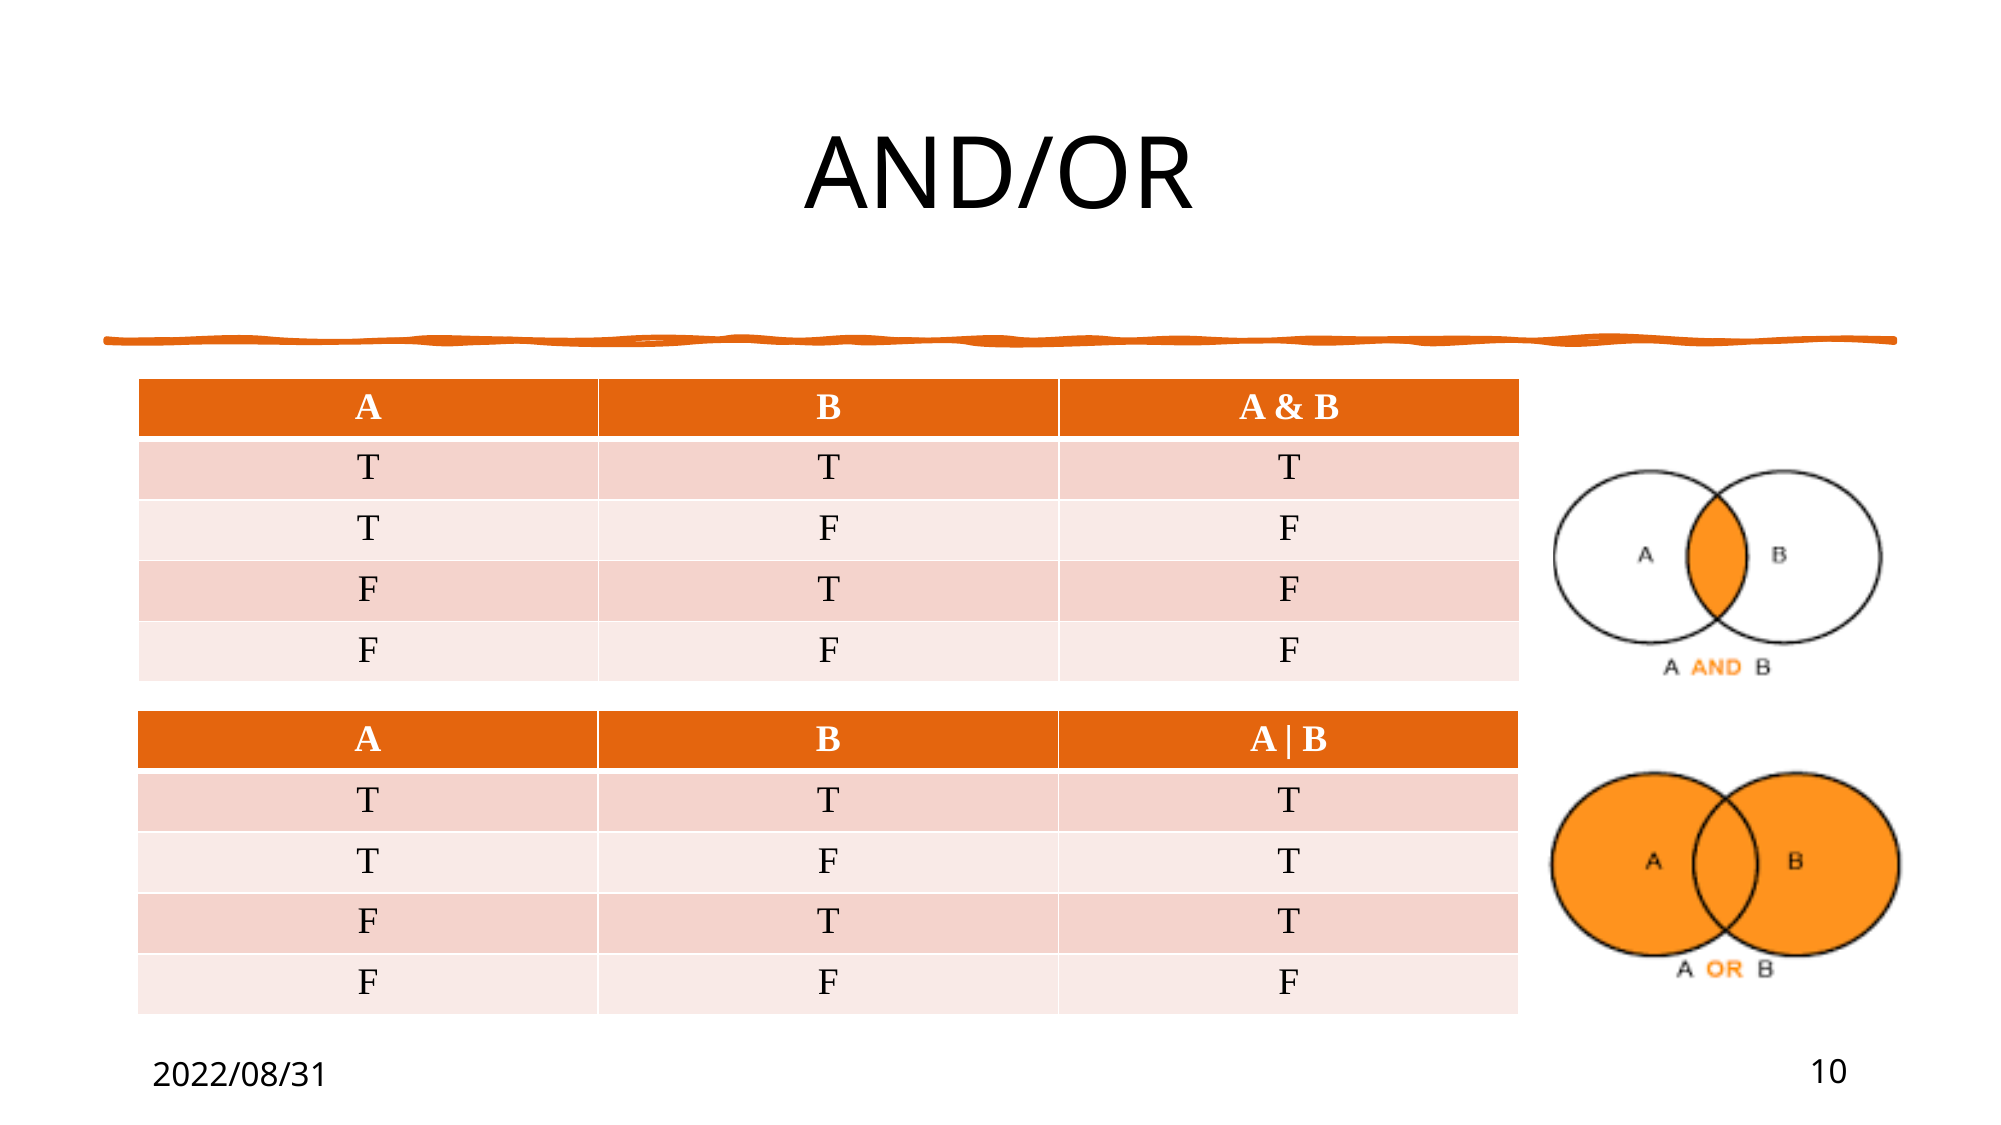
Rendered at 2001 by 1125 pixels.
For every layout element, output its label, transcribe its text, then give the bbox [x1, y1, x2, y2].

table_header A & B [1060, 379, 1519, 436]
table_cell F [1060, 501, 1519, 560]
table_cell F [1060, 622, 1519, 681]
table_header B [599, 711, 1058, 768]
table_cell T [599, 894, 1058, 953]
picture [1533, 749, 1920, 986]
picture [1553, 400, 1889, 683]
table_cell F [599, 955, 1058, 1014]
table_cell T [1059, 833, 1518, 892]
table_cell T [1059, 894, 1518, 953]
table_cell F [1060, 561, 1519, 621]
table_header A [138, 711, 597, 768]
table_cell T [139, 501, 598, 560]
title AND/OR [137, 59, 1863, 278]
table_cell F [139, 561, 598, 621]
table_header A | B [1059, 711, 1518, 768]
table_cell F [1059, 955, 1518, 1014]
table_cell T [139, 442, 598, 499]
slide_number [137, 1042, 588, 1103]
table_cell F [599, 501, 1058, 560]
table_cell F [139, 622, 598, 681]
table_cell T [1059, 774, 1518, 831]
table_cell F [138, 955, 597, 1014]
table_header A [139, 379, 598, 436]
table_cell T [138, 833, 597, 892]
table_cell F [138, 894, 597, 953]
table_cell F [599, 622, 1058, 681]
table_cell T [138, 774, 597, 831]
table_header B [599, 379, 1058, 436]
table_cell T [599, 774, 1058, 831]
slide_number 10 [1412, 1042, 1863, 1103]
table_cell T [599, 442, 1058, 499]
table_cell T [1060, 442, 1519, 499]
table_cell T [599, 561, 1058, 621]
table_cell F [599, 833, 1058, 892]
